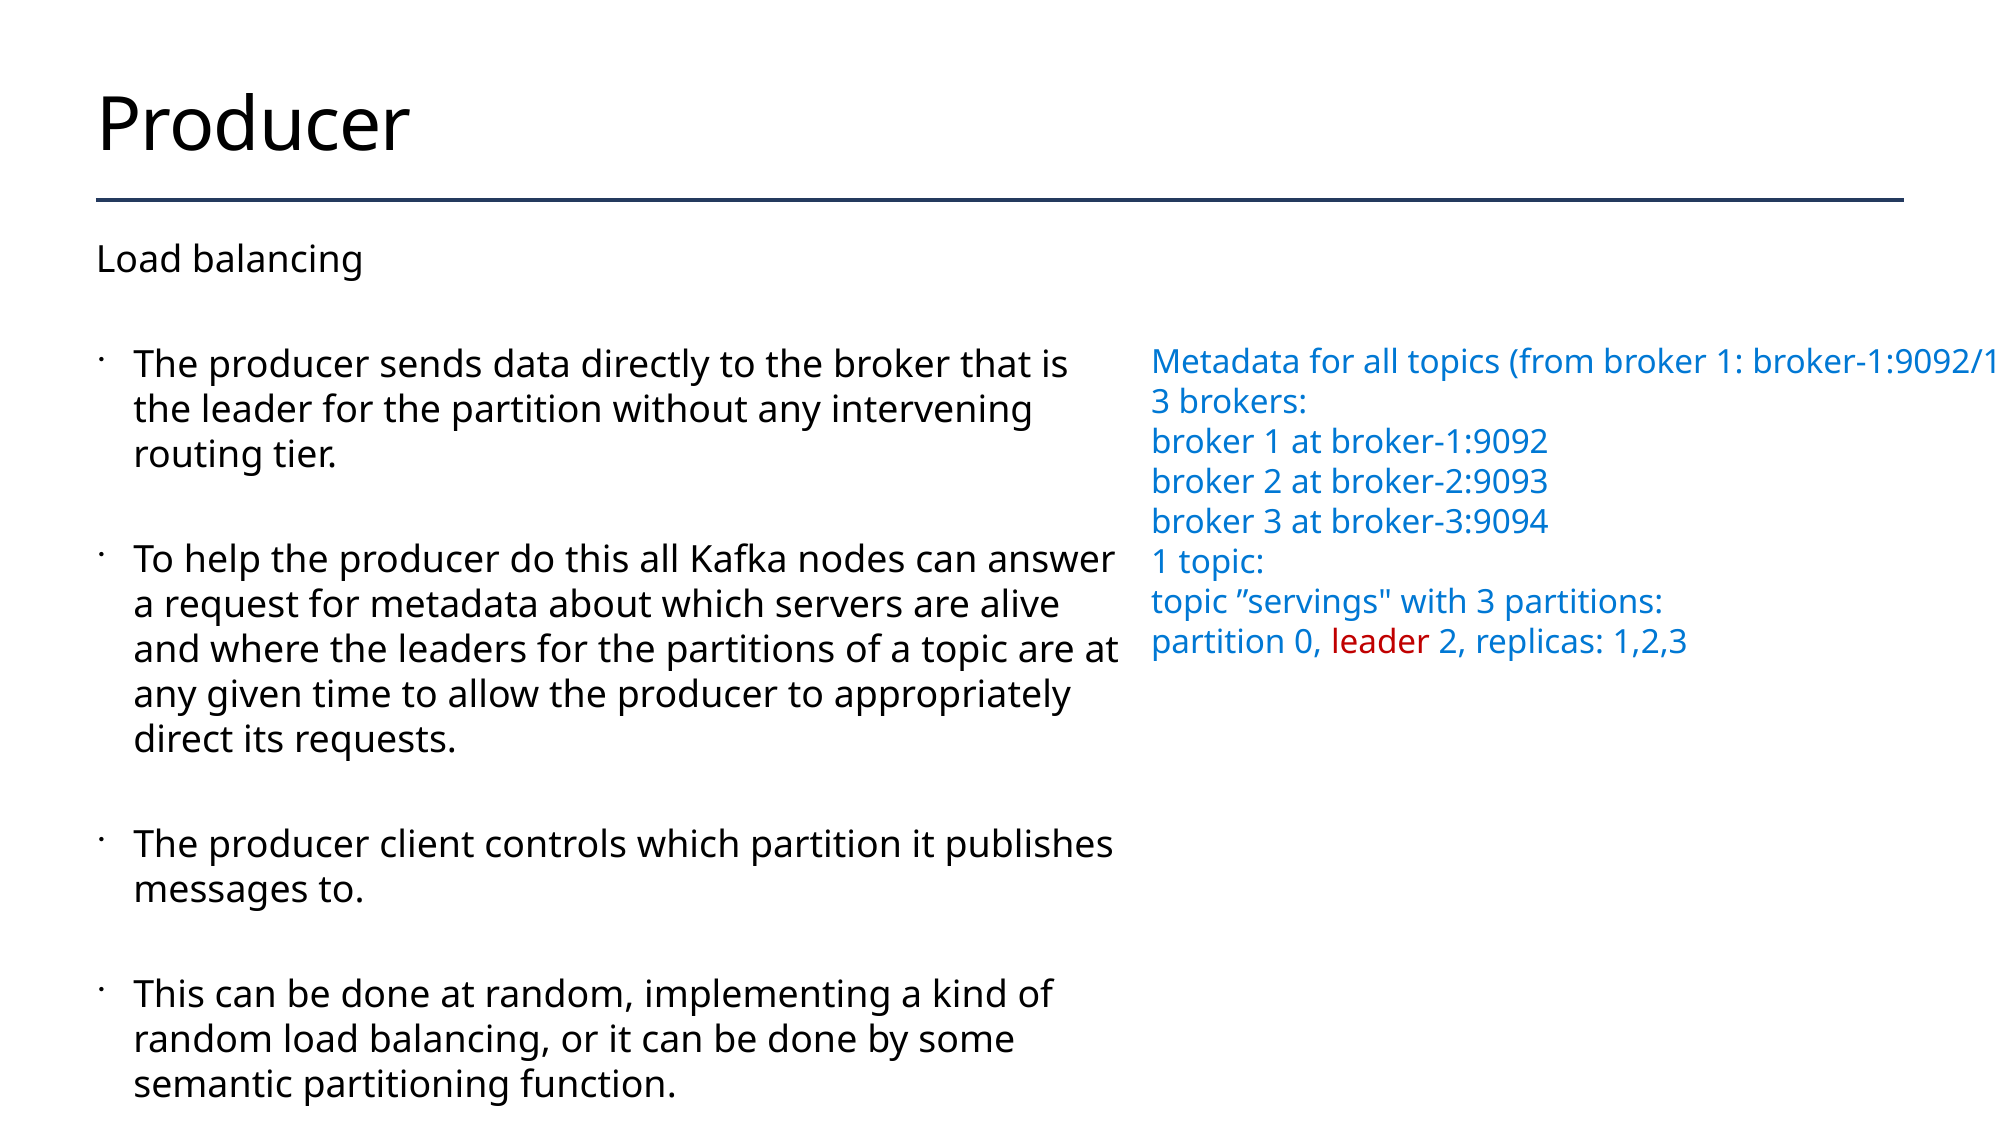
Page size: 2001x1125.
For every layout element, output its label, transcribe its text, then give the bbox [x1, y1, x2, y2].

text_box Metadata for all topics (from broker 1: broker-1:9092/1): 3 brokers: broker 1 at broker-1:9092 broker 2 at broker-2:9093 broker 3 at broker-3:9094 1 topic: topic ”servings" with 3 partitions: partition 0, leader 2, replicas: 1,2,3 [1136, 333, 2000, 668]
list Load balancing The producer sends data directly to the broker that is the leader for the partition without any intervening routing tier. To help the producer do this all Kafka nodes can answer a request for metadata about which servers are alive and where the leaders for the partitions of a topic are at any given time to allow the producer to appropriately direct its requests. The producer client controls which partition it publishes messages to. This can be done at random, implementing a kind of random load balancing, or it can be done by some semantic partitioning function. [95, 235, 1129, 1034]
title Producer [96, 75, 1904, 166]
